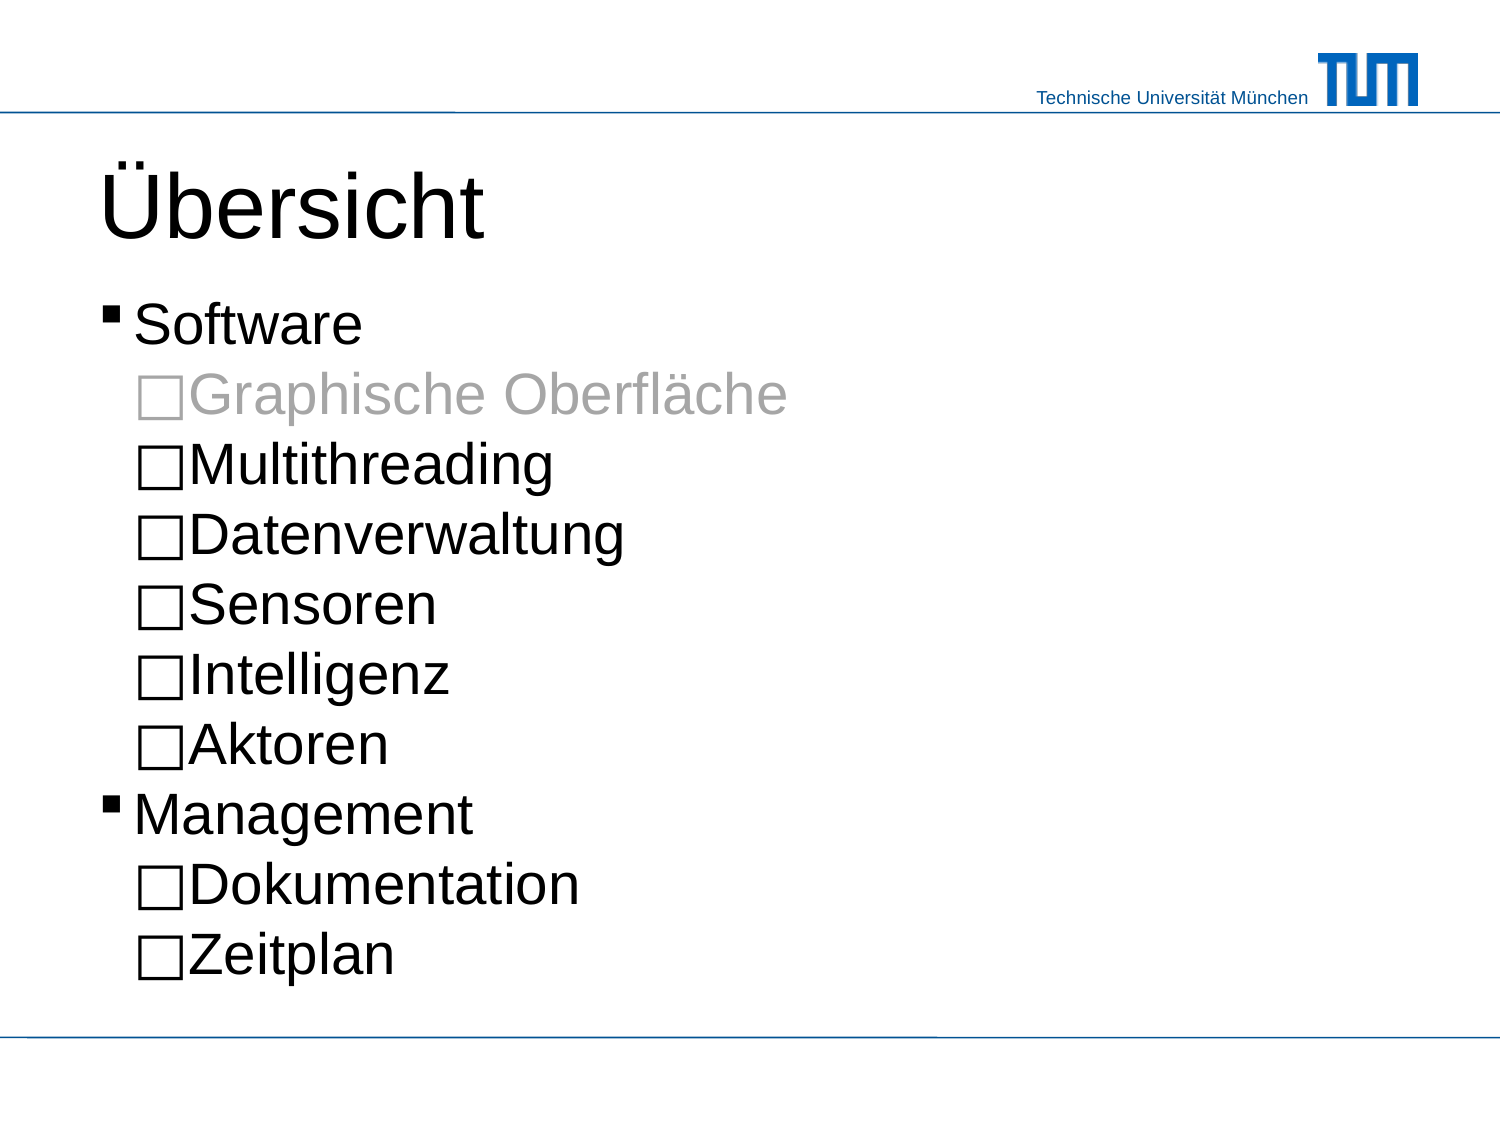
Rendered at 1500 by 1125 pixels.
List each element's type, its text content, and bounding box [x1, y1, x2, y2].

text_box Übersicht [83, 139, 1417, 238]
picture [1318, 53, 1418, 106]
text_box Software Graphische Oberfläche Multithreading Datenverwaltung Sensoren Intelligenz Aktoren Management Dokumentation Zeitplan [83, 279, 1417, 1013]
